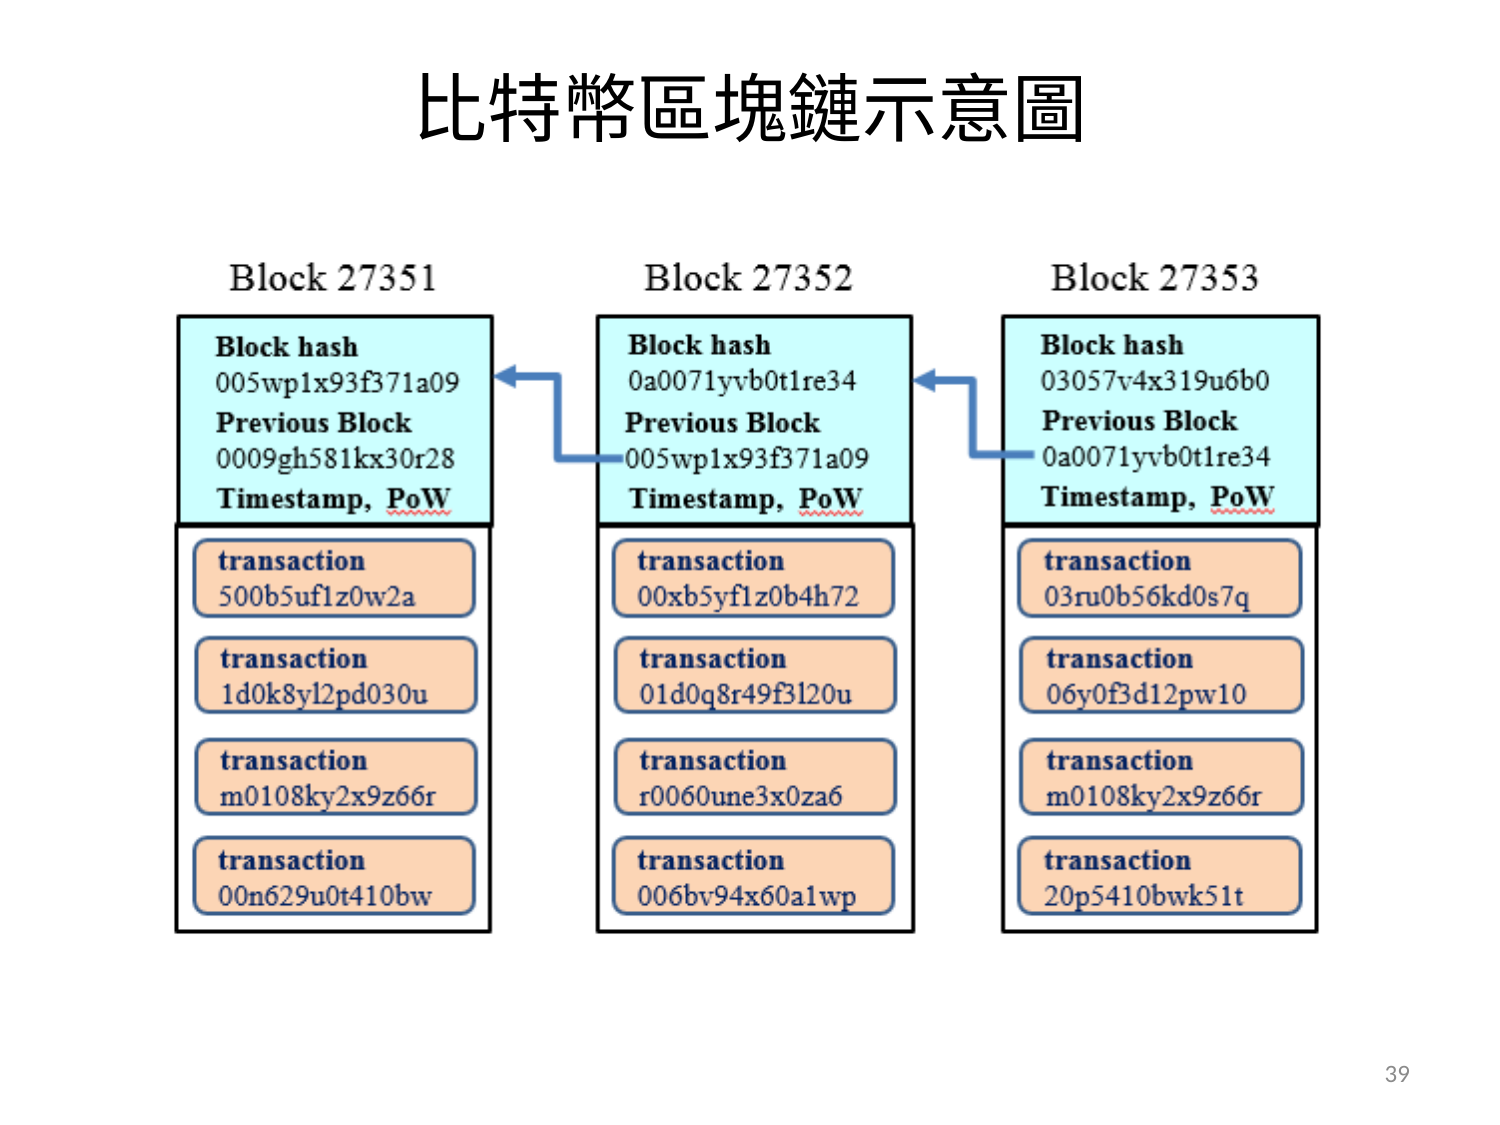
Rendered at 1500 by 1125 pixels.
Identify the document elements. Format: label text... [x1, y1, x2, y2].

text_box 比特幣區塊鏈示意圖 [397, 54, 1103, 160]
slide_number 39 [1074, 1042, 1425, 1103]
picture [150, 246, 1350, 947]
